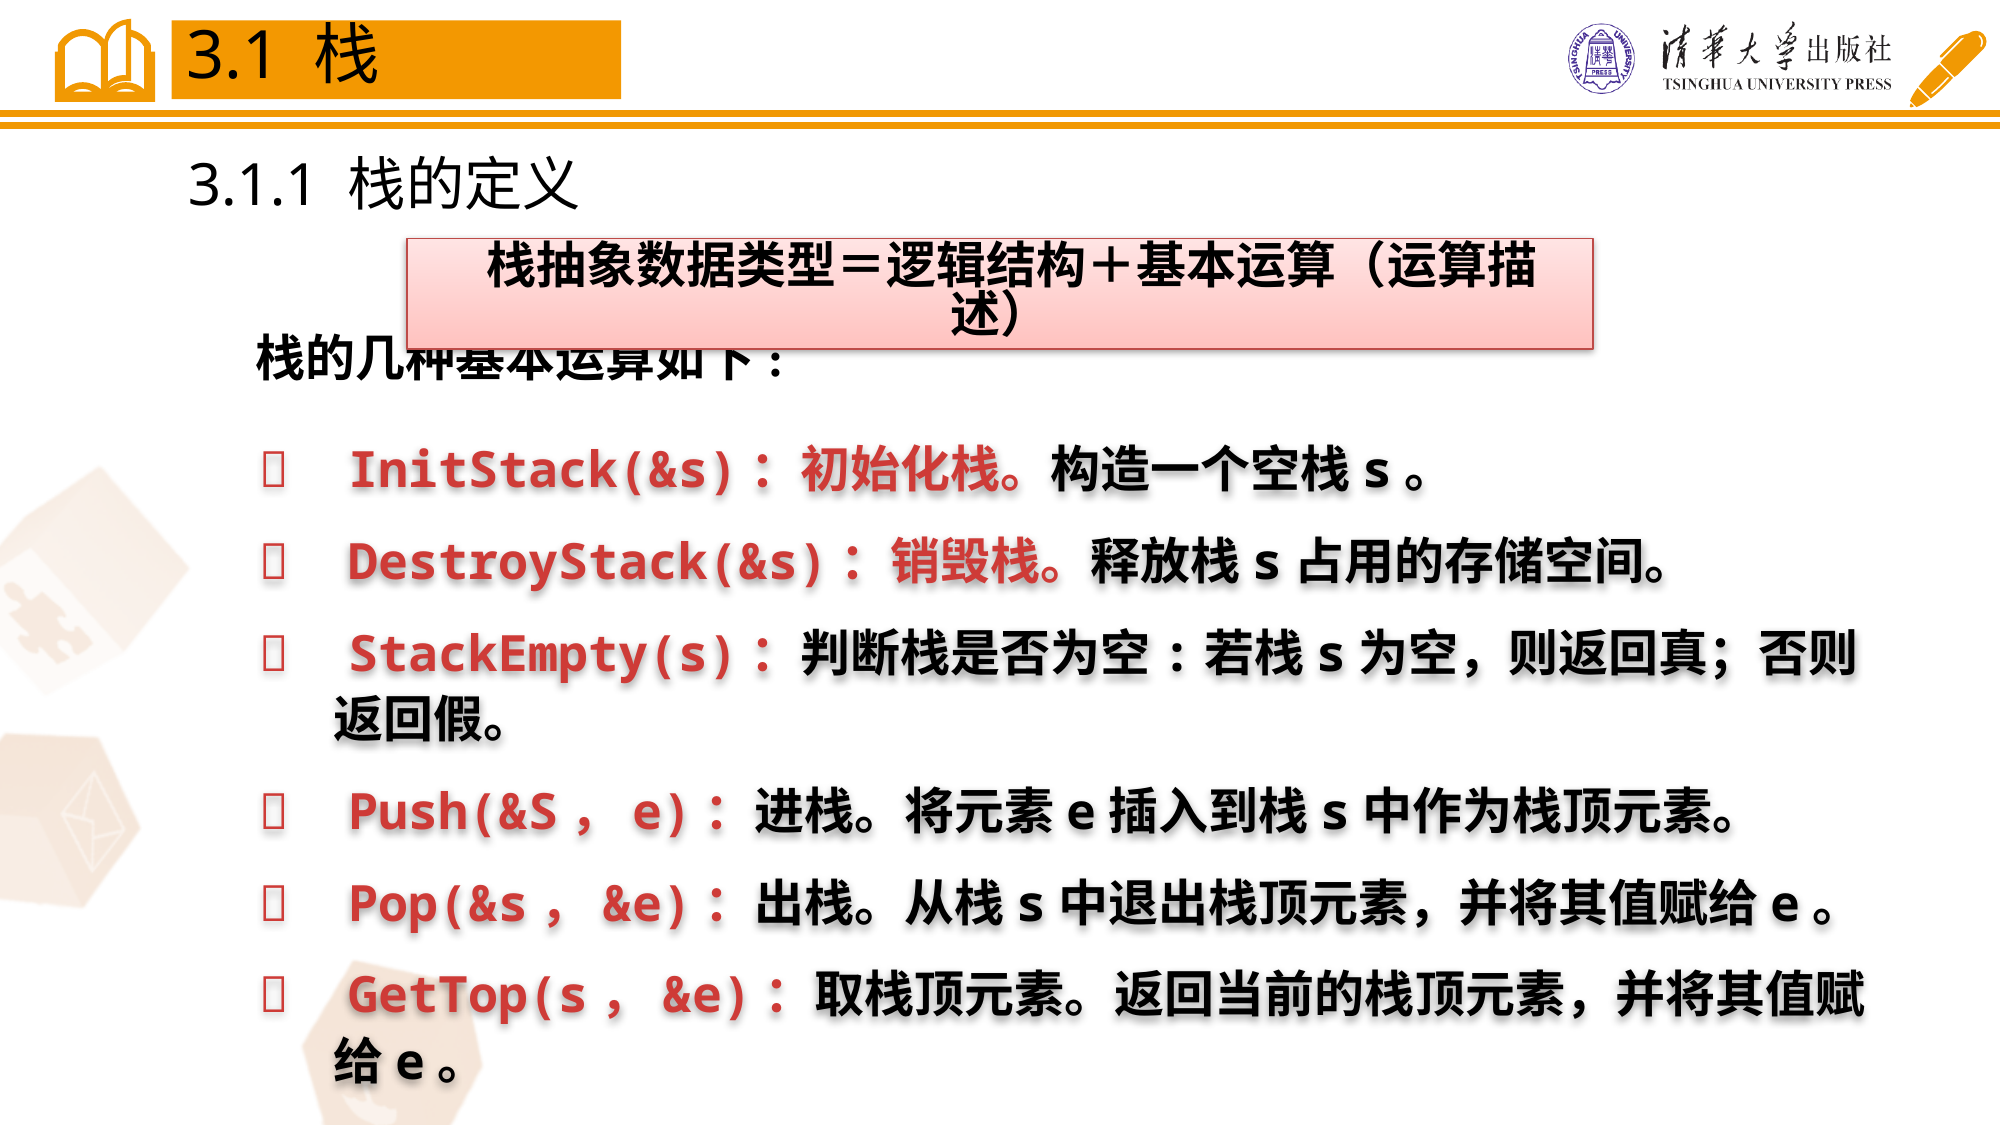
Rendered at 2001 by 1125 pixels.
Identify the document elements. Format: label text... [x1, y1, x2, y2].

text_box  InitStack(&s)：初始化栈。构造一个空栈s。  DestroyStack(&s)：销毁栈。释放栈s占用的存储空间。  StackEmpty(s)：判断栈是否为空:若栈s为空，则返回真；否则返回假。  Push(&S，e)：进栈。将元素e插入到栈s中作为栈顶元素。  Pop(&s，&e)：出栈。从栈s中退出栈顶元素，并将其值赋给e。  GetTop(s，&e)：取栈顶元素。返回当前的栈顶元素，并将其值赋给e。 [243, 423, 1898, 1097]
text_box 3.1.1 栈的定义 [173, 153, 888, 225]
text_box 栈抽象数据类型＝逻辑结构＋基本运算（运算描述） [406, 238, 1594, 350]
text_box 3.1 栈 [171, 20, 622, 100]
picture [1936, 78, 1948, 90]
text_box 栈的几种基本运算如下: [240, 331, 1117, 394]
picture [1531, 0, 1973, 149]
